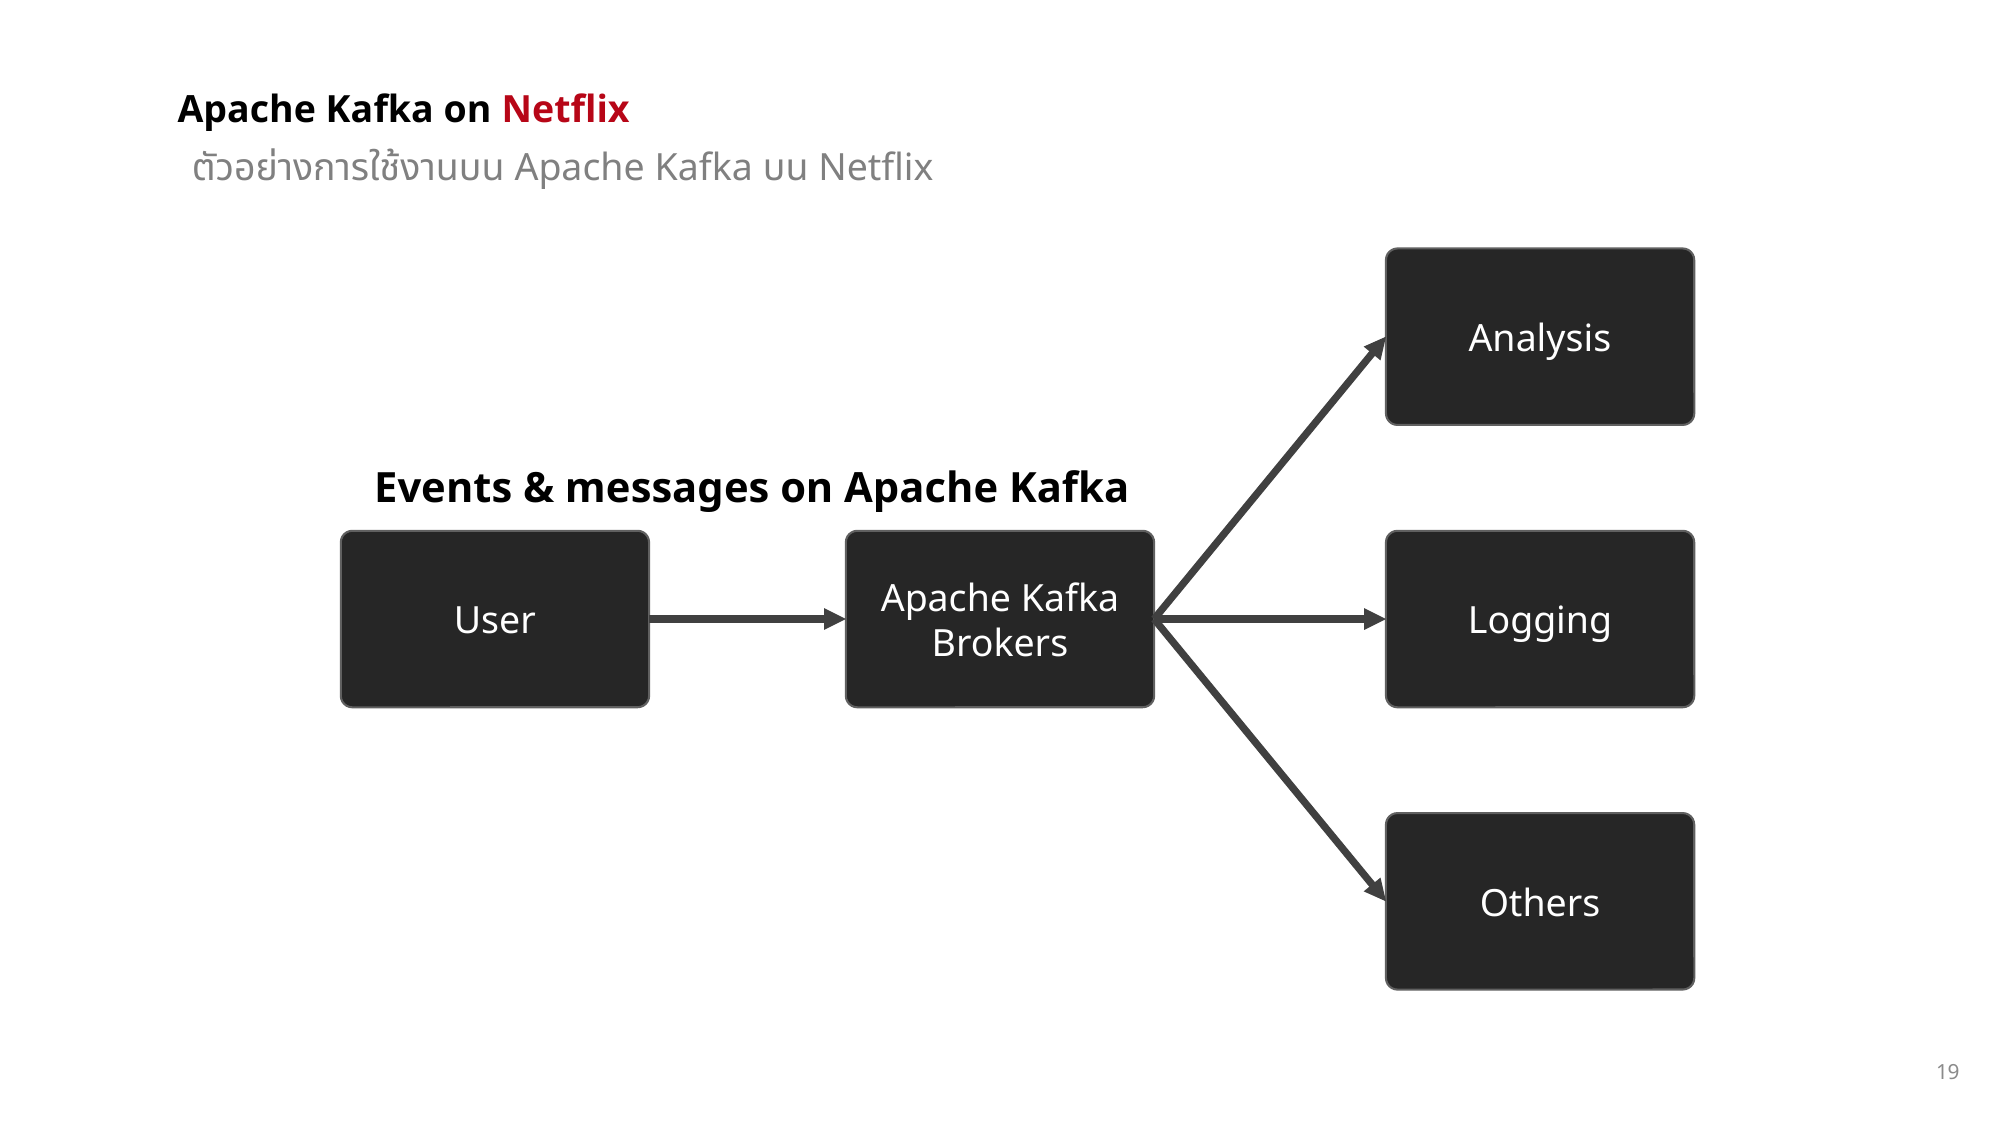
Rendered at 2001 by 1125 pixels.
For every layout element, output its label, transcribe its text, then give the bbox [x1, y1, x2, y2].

text_box Apache Kafka Brokers [844, 529, 1154, 709]
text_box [1154, 336, 1386, 618]
text_box ตัวอย่างการใช้งานบน Apache Kafka บน Netflix [177, 135, 949, 196]
text_box Analysis [1384, 247, 1696, 426]
text_box Events & messages on Apache Kafka [359, 453, 1145, 519]
text_box User [339, 529, 651, 709]
text_box Others [1384, 812, 1696, 991]
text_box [1154, 618, 1386, 902]
slide_number 19 [1862, 1042, 1975, 1103]
text_box Apache Kafka on Netflix [162, 77, 645, 138]
text_box Logging [1386, 529, 1696, 709]
